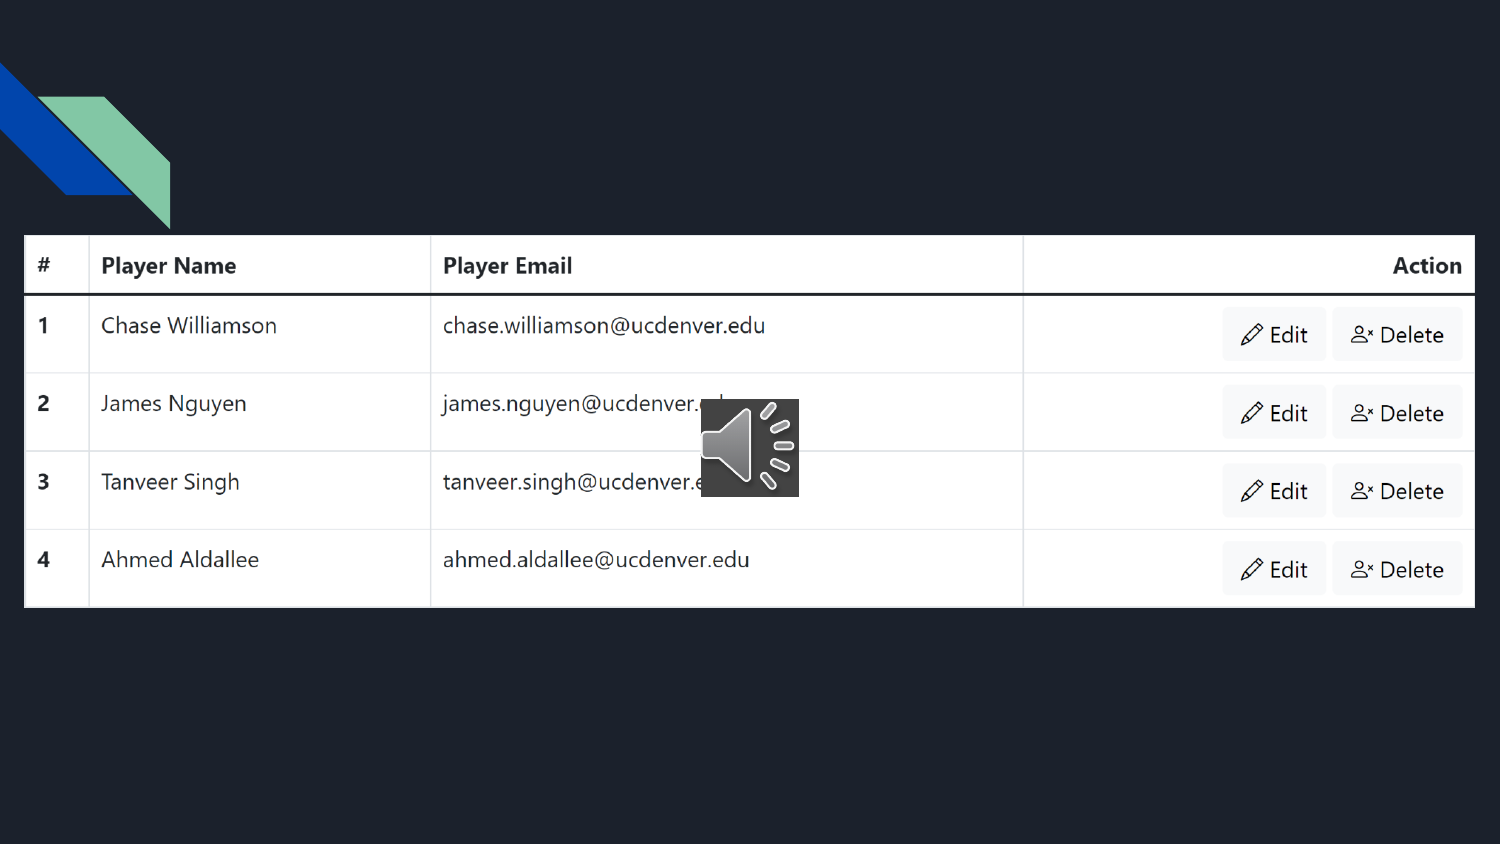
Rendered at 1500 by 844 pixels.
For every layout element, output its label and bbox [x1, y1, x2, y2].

picture [24, 235, 1476, 608]
